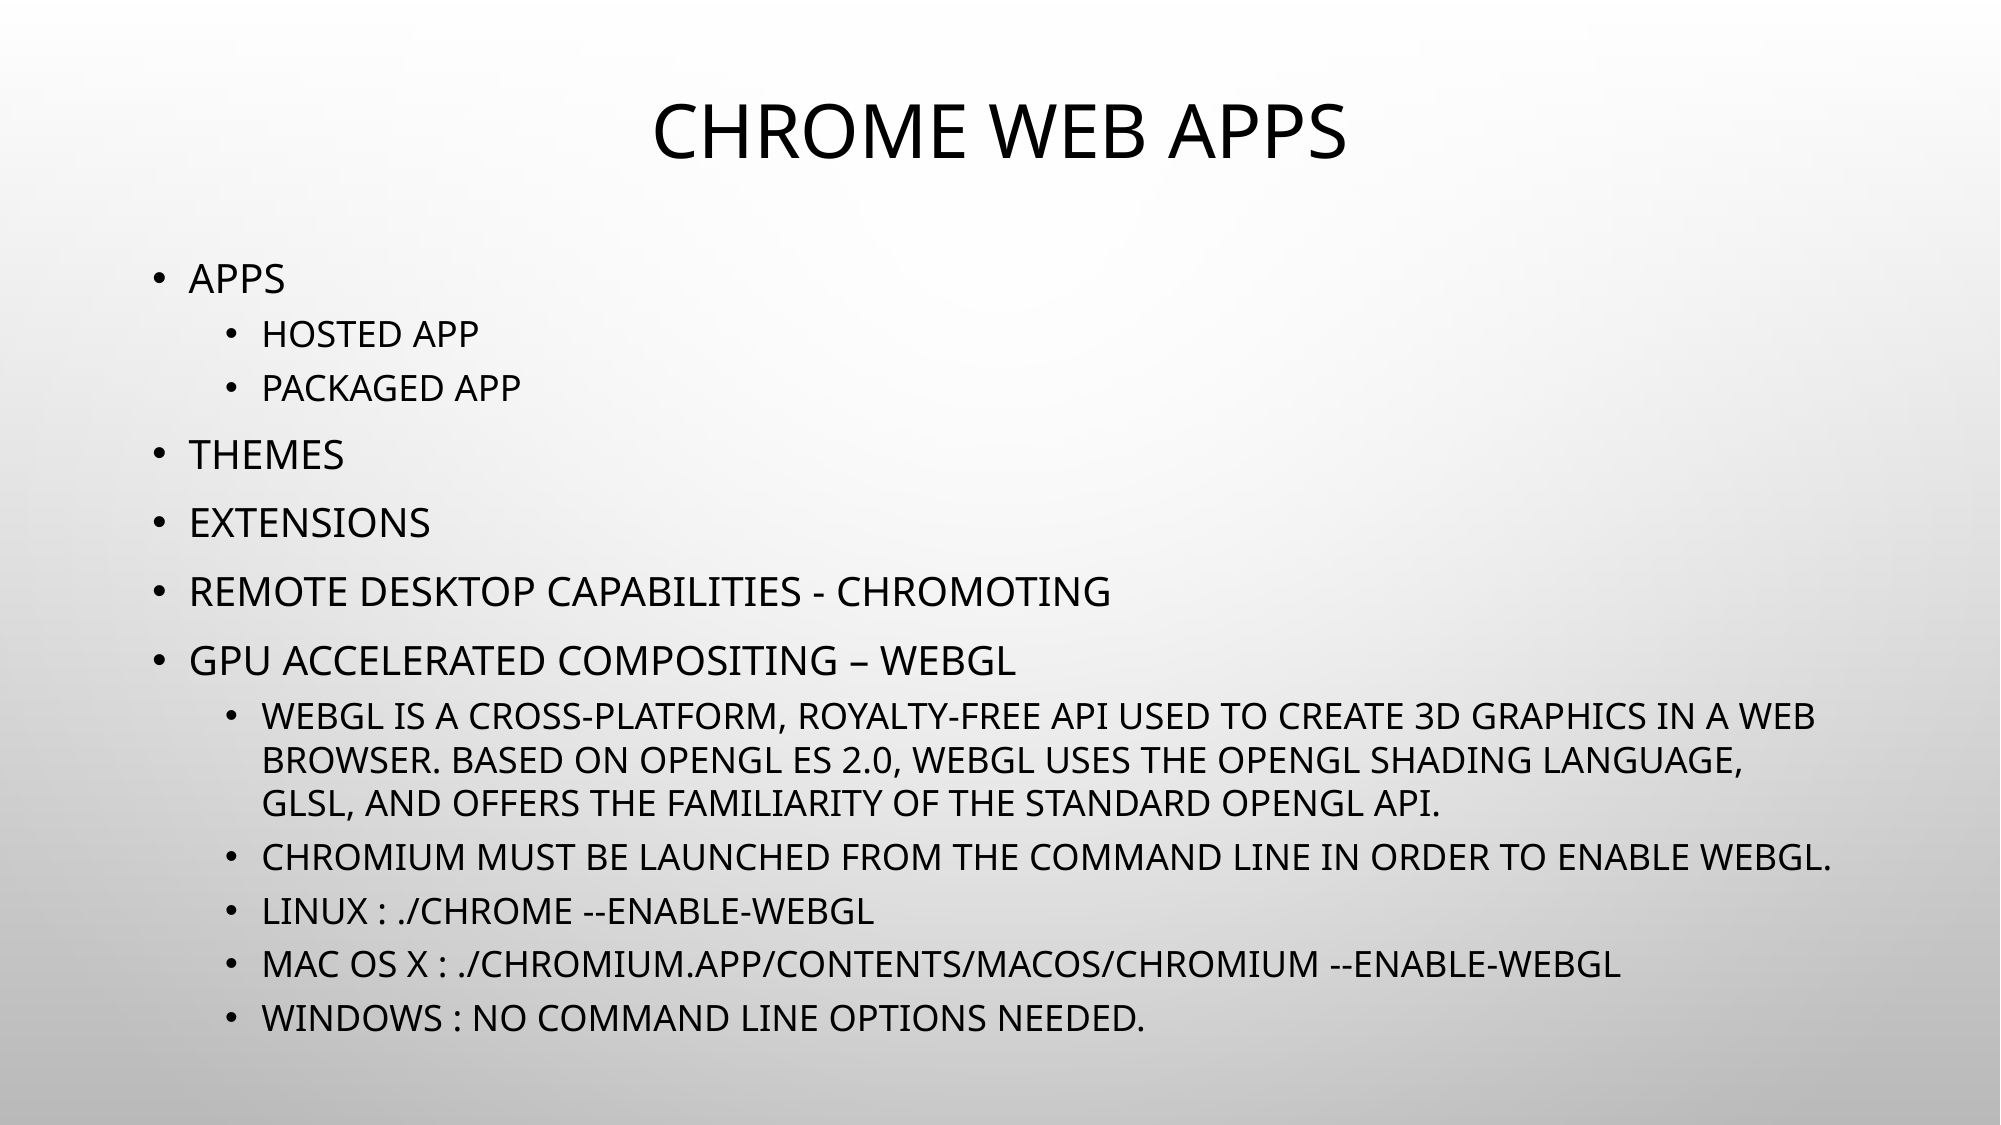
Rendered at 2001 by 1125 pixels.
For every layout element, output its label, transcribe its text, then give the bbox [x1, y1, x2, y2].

list Apps hosted app packaged app Themes Extensions Remote Desktop Capabilities - Chromoting GPU Accelerated Compositing – WebGL WebGL is a cross-platform, royalty-free API used to create 3D graphics in a Web browser. Based on OpenGL ES 2.0, WebGL uses the OpenGL shading language, GLSL, and offers the familiarity of the standard OpenGL API. Chromium must be launched from the command line in order to enable WebGL. Linux : ./chrome --enable-webgl Mac OS X : ./Chromium.app/Contents/MacOS/Chromium --enable-webgl Windows : No command line options needed. [137, 245, 1863, 1080]
picture [0, 0, 2000, 1125]
title Chrome Web Apps [137, 59, 1863, 209]
